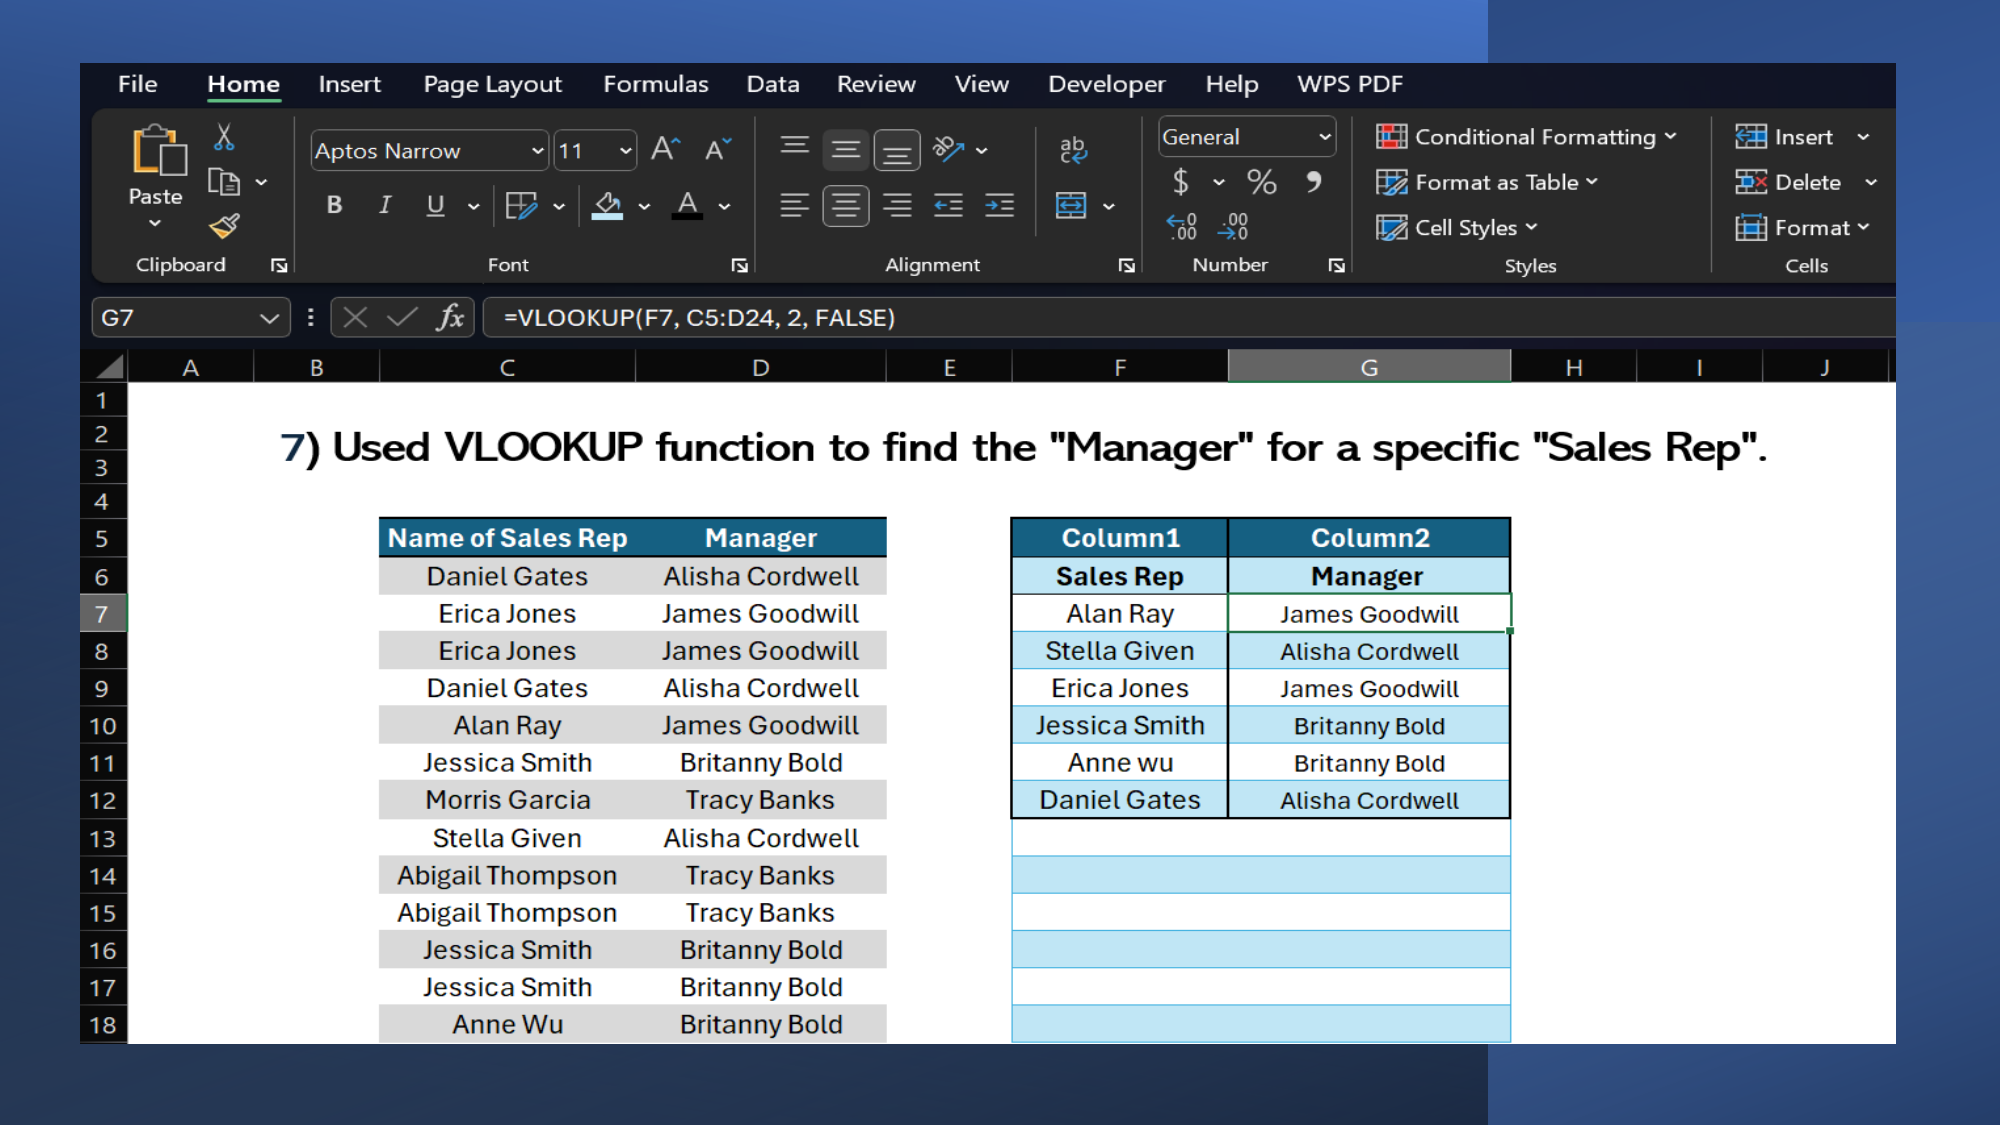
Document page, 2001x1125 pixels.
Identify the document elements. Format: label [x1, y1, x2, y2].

picture [80, 63, 1896, 1044]
text_box [0, 321, 2000, 1125]
text_box [0, 0, 1489, 321]
text_box [1489, 0, 2000, 321]
